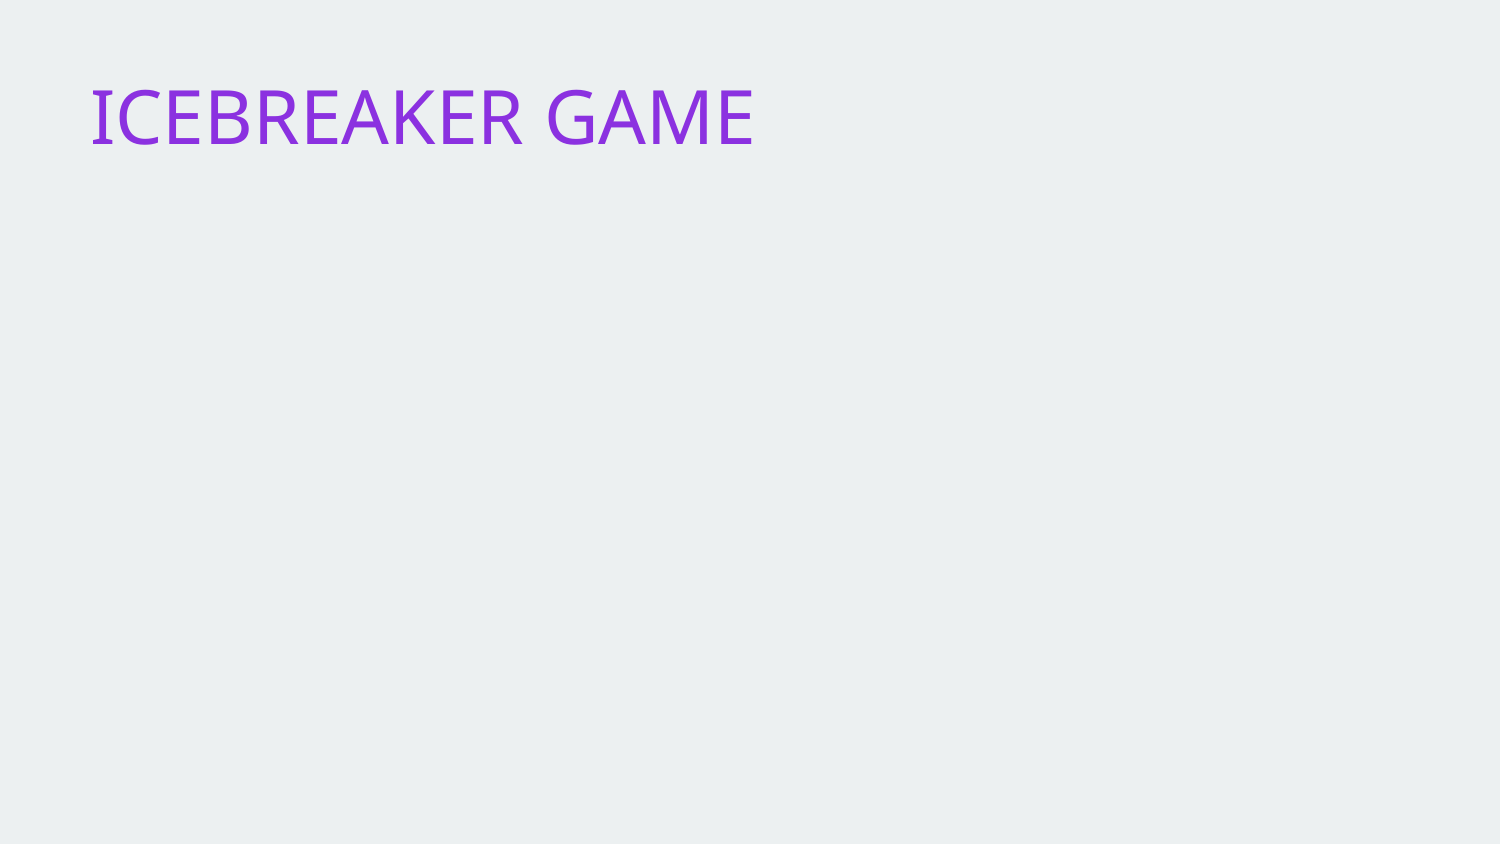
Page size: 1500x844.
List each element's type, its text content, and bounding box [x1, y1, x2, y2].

title ICEBREAKER GAME [75, 33, 1425, 175]
